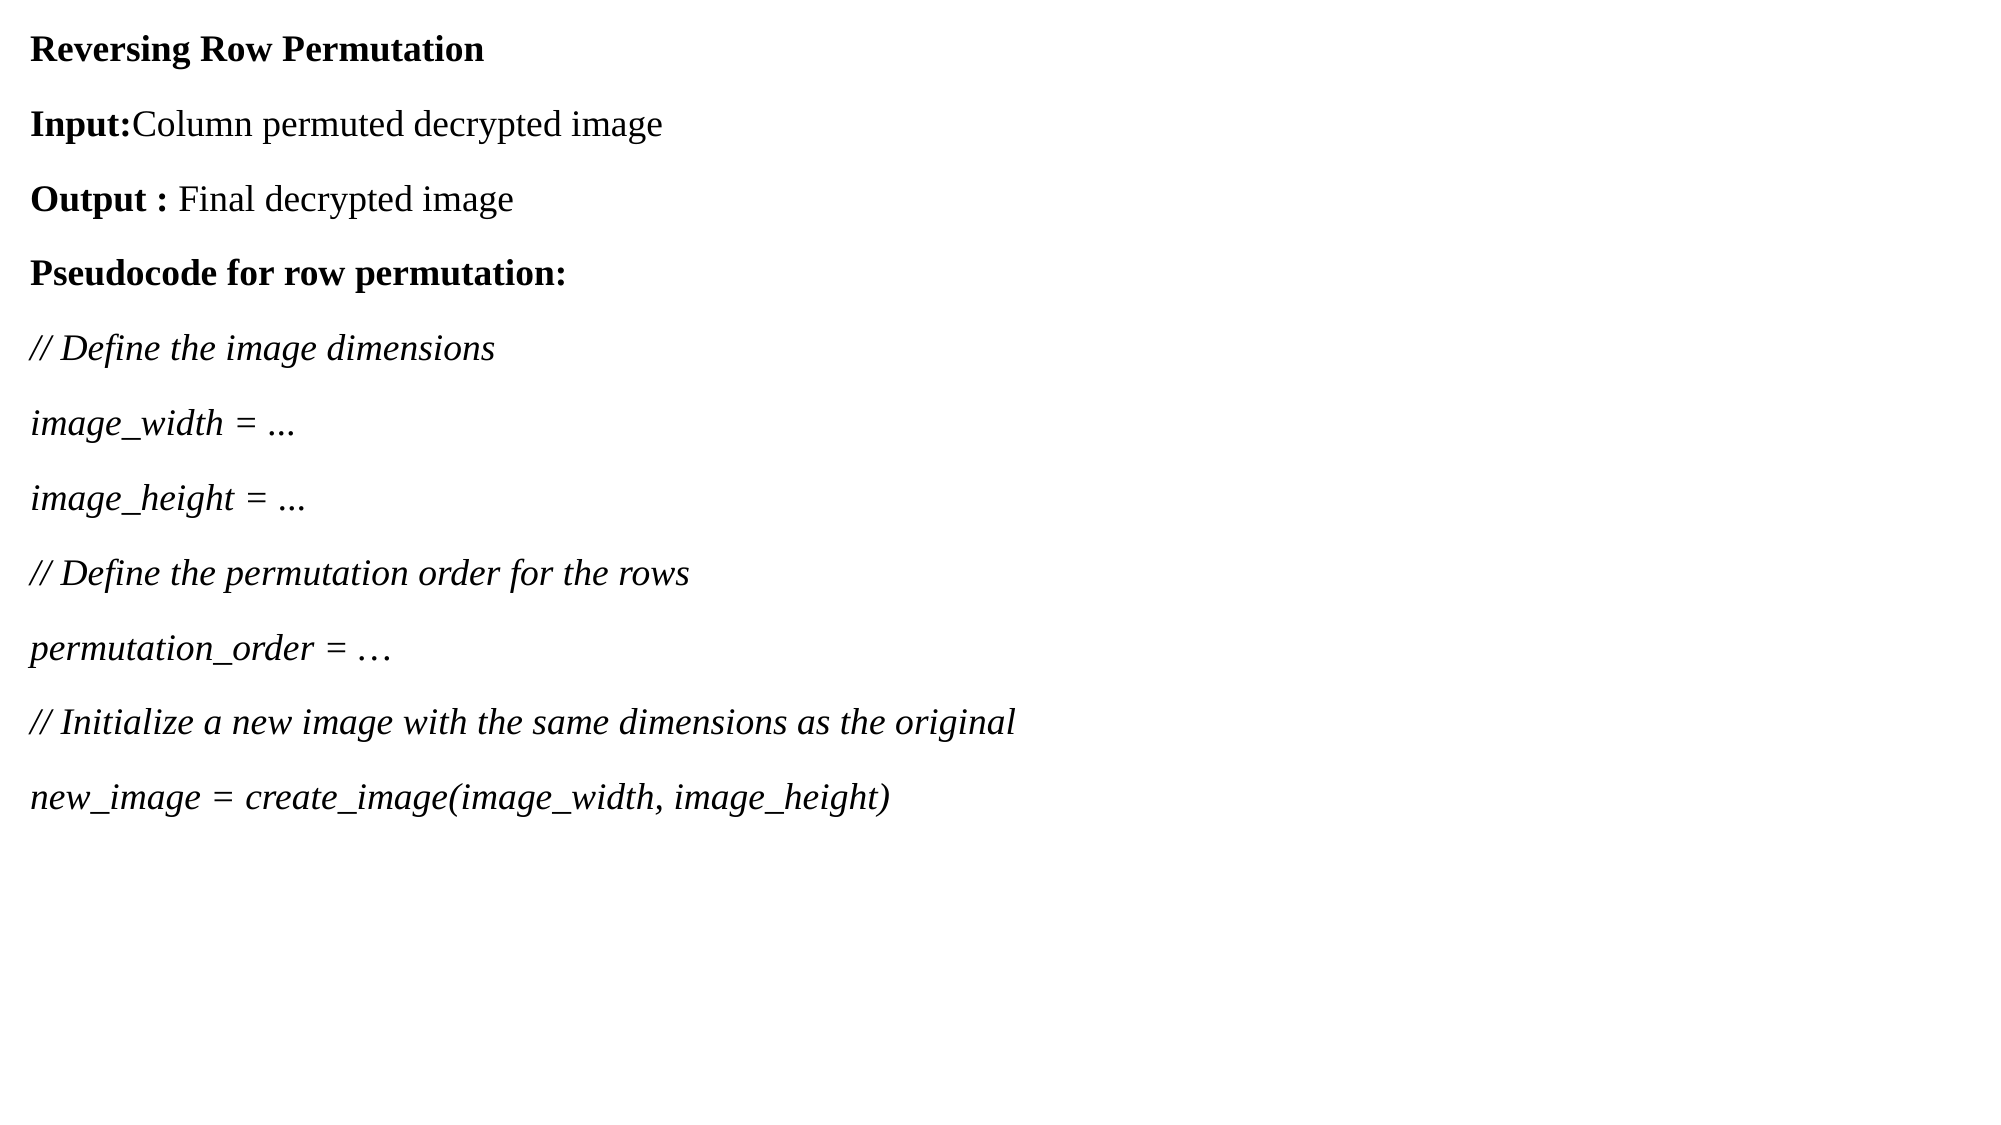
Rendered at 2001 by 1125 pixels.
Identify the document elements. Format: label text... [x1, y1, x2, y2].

list Reversing Row Permutation Input:Column permuted decrypted image Output : Final decrypted image Pseudocode for row permutation: // Define the image dimensions image_width = ... image_height = ... // Define the permutation order for the rows permutation_order = … // Initialize a new image with the same dimensions as the original new_image = create_image(image_width, image_height) [15, 7, 1982, 1106]
